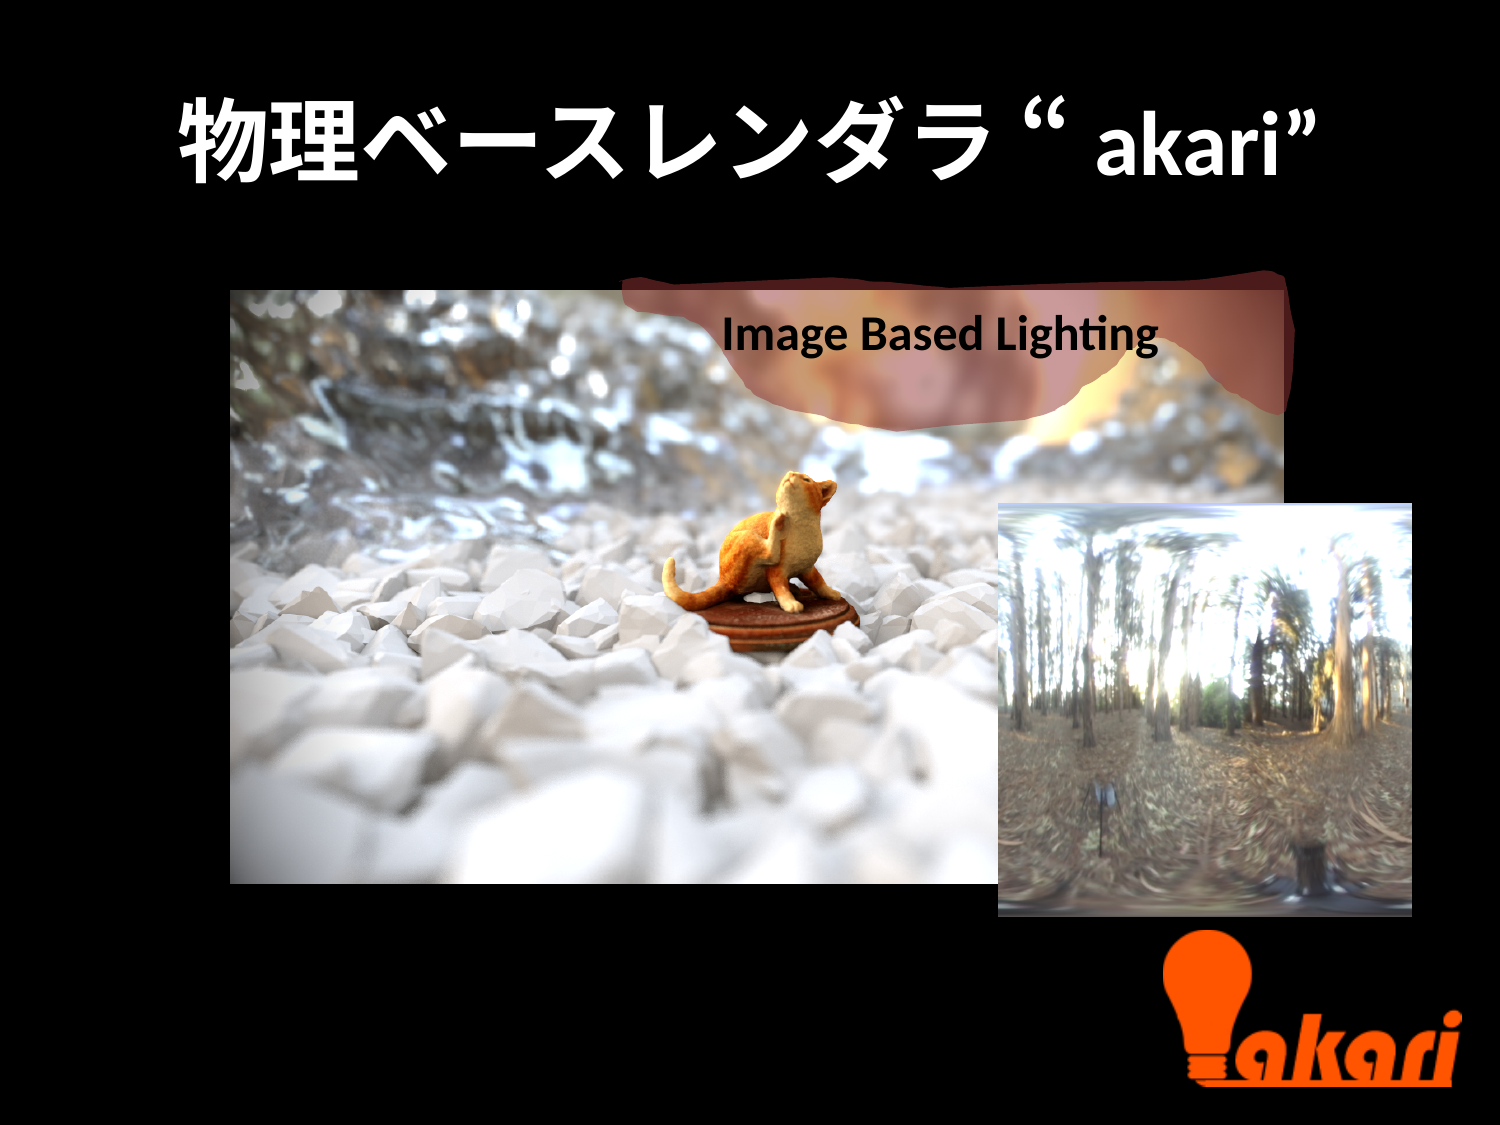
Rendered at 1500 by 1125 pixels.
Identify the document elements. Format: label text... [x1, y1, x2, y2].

title 物理ベースレンダラ “akari” [75, 45, 1425, 233]
picture [229, 290, 1412, 917]
picture [1163, 930, 1462, 1088]
text_box [617, 268, 1297, 406]
